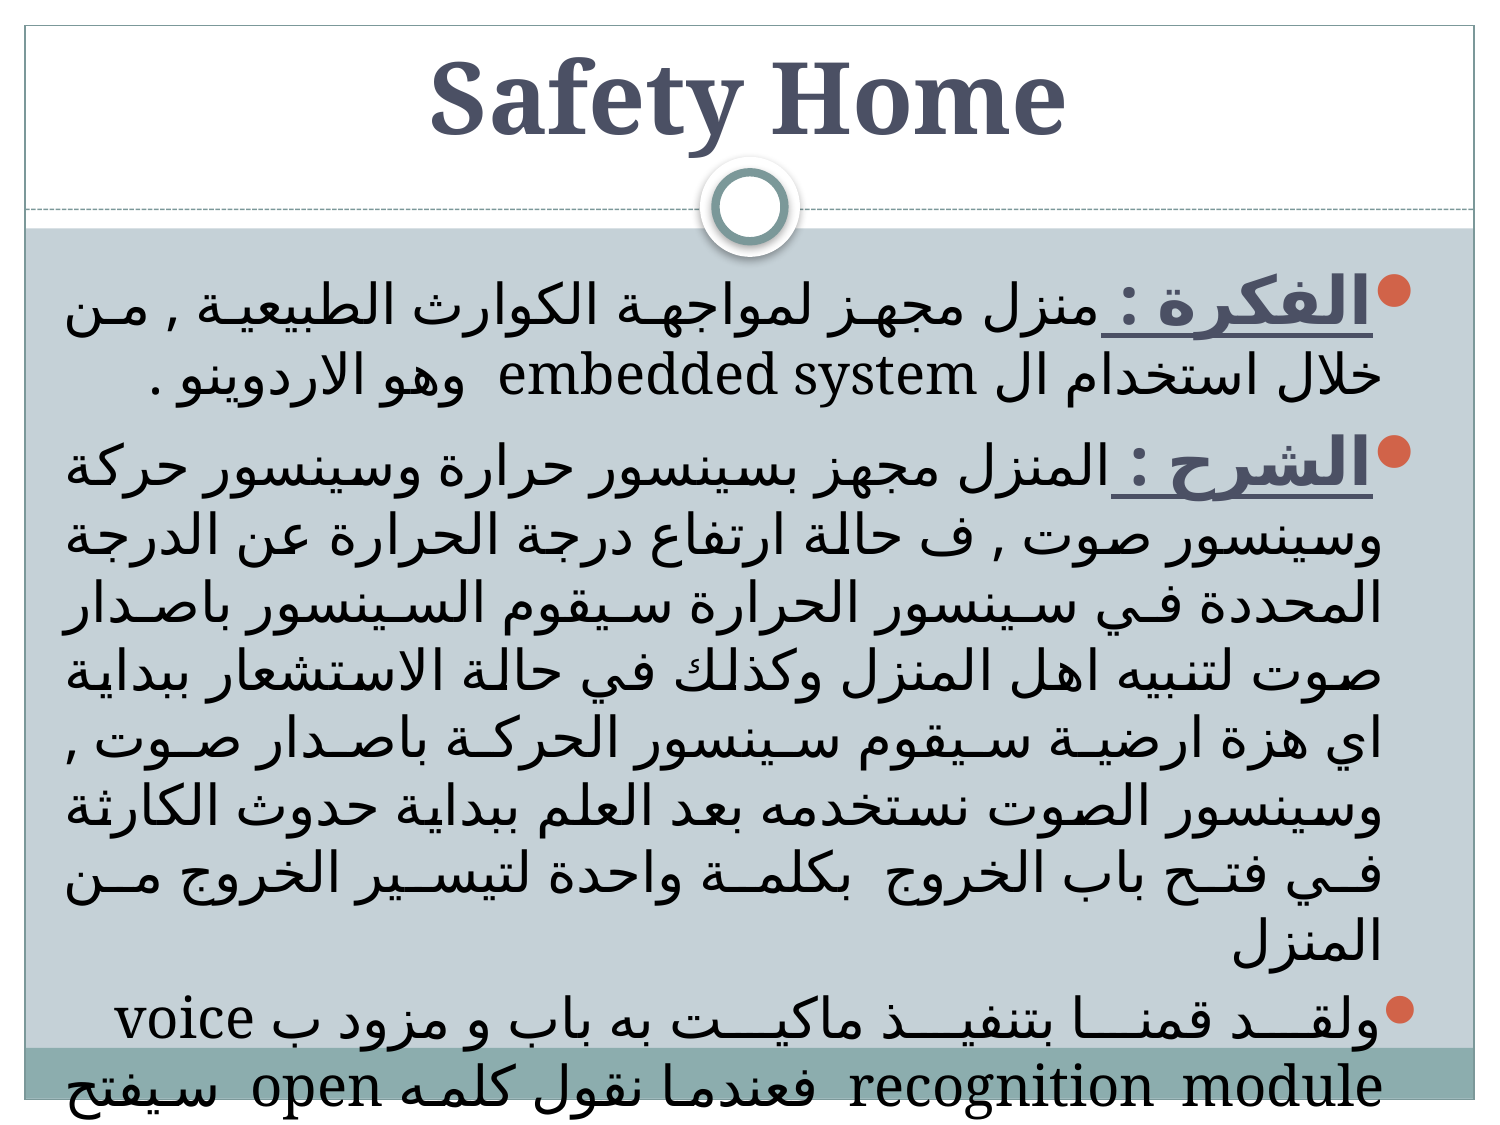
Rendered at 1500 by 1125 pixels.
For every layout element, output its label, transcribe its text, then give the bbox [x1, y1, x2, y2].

list الفكرة : منزل مجهز لمواجهة الكوارث الطبيعية , من خلال استخدام ال embedded system وهو الاردوينو . الشرح : المنزل مجهز بسينسور حرارة وسينسور حركة وسينسور صوت , ف حالة ارتفاع درجة الحرارة عن الدرجة المحددة في سينسور الحرارة سيقوم السينسور باصدار صوت لتنبيه اهل المنزل وكذلك في حالة الاستشعار ببداية اي هزة ارضية سيقوم سينسور الحركة باصدار صوت , وسينسور الصوت نستخدمه بعد العلم ببداية حدوث الكارثة في فتح باب الخروج بكلمة واحدة لتيسير الخروج من المنزل ولقد قمنا بتنفيذ ماكيت به باب و مزود ب voice recognition module فعندما نقول كلمه open سيفتح الباب عن طريق ال servo motor . [49, 250, 1445, 1094]
title Safety Home [49, 37, 1450, 162]
